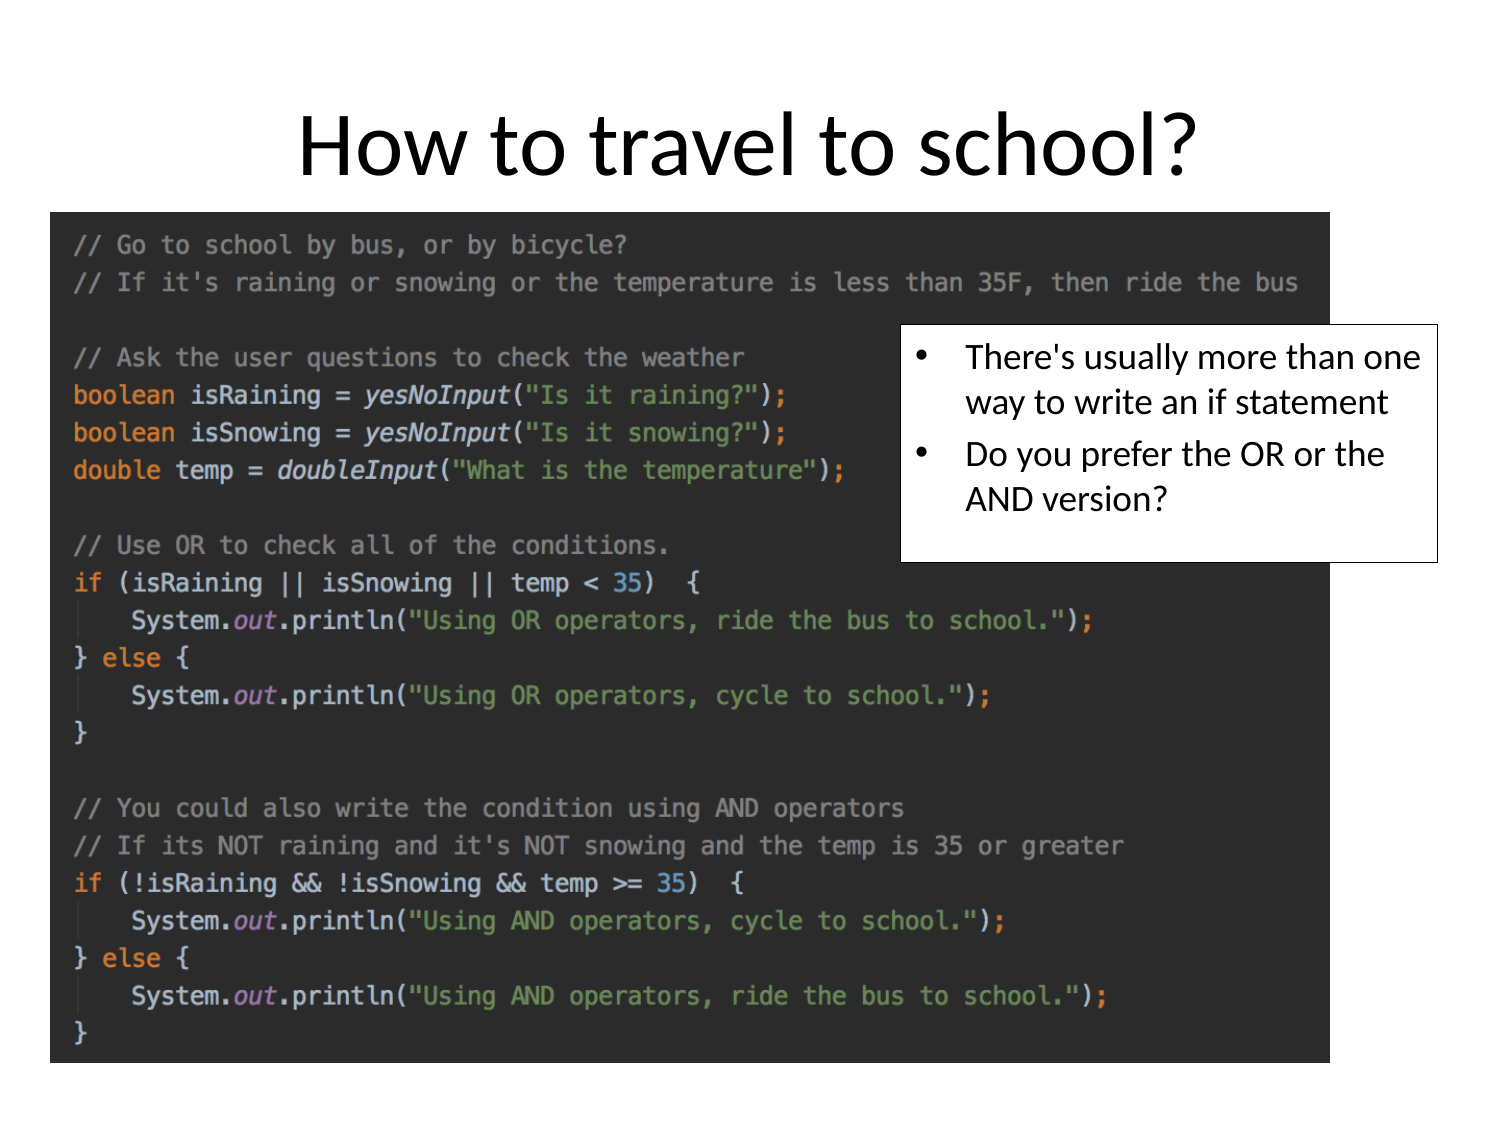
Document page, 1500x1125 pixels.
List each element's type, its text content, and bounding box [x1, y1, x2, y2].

title How to travel to school? [75, 45, 1425, 233]
list There's usually more than one way to write an if statement Do you prefer the OR or the AND version? [1334, 324, 1438, 563]
picture [49, 212, 1330, 1063]
